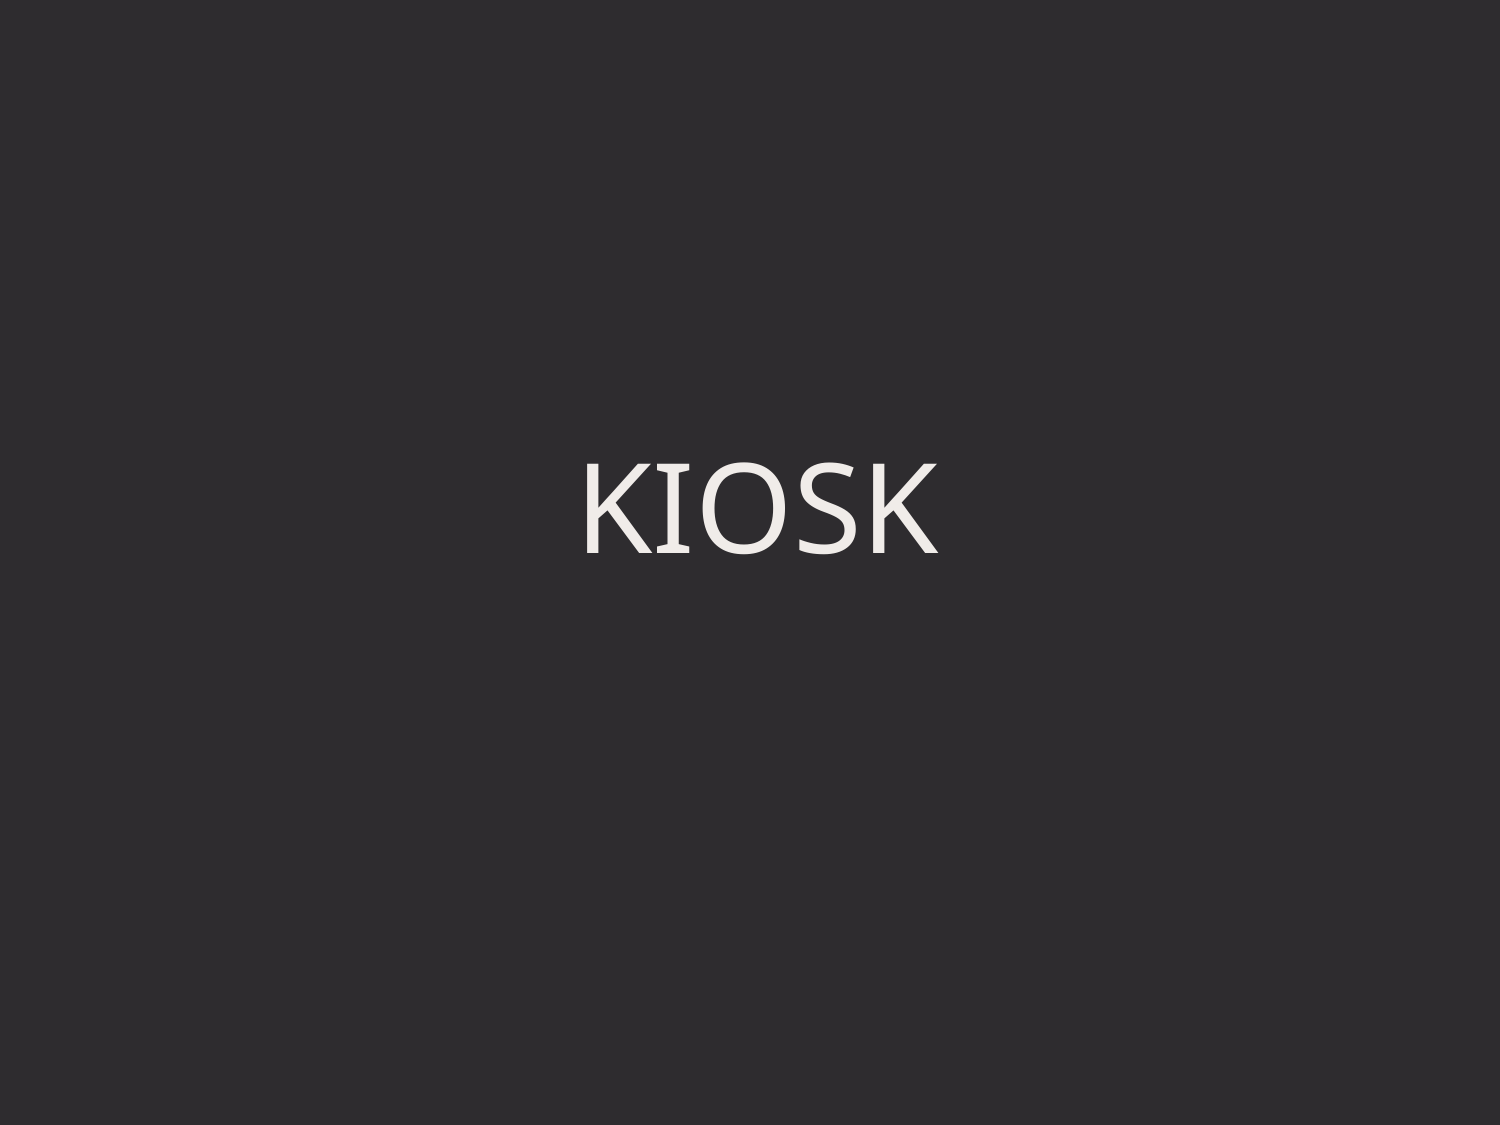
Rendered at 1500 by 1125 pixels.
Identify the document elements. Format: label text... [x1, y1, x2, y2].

text_box KIOSK [113, 421, 1402, 586]
